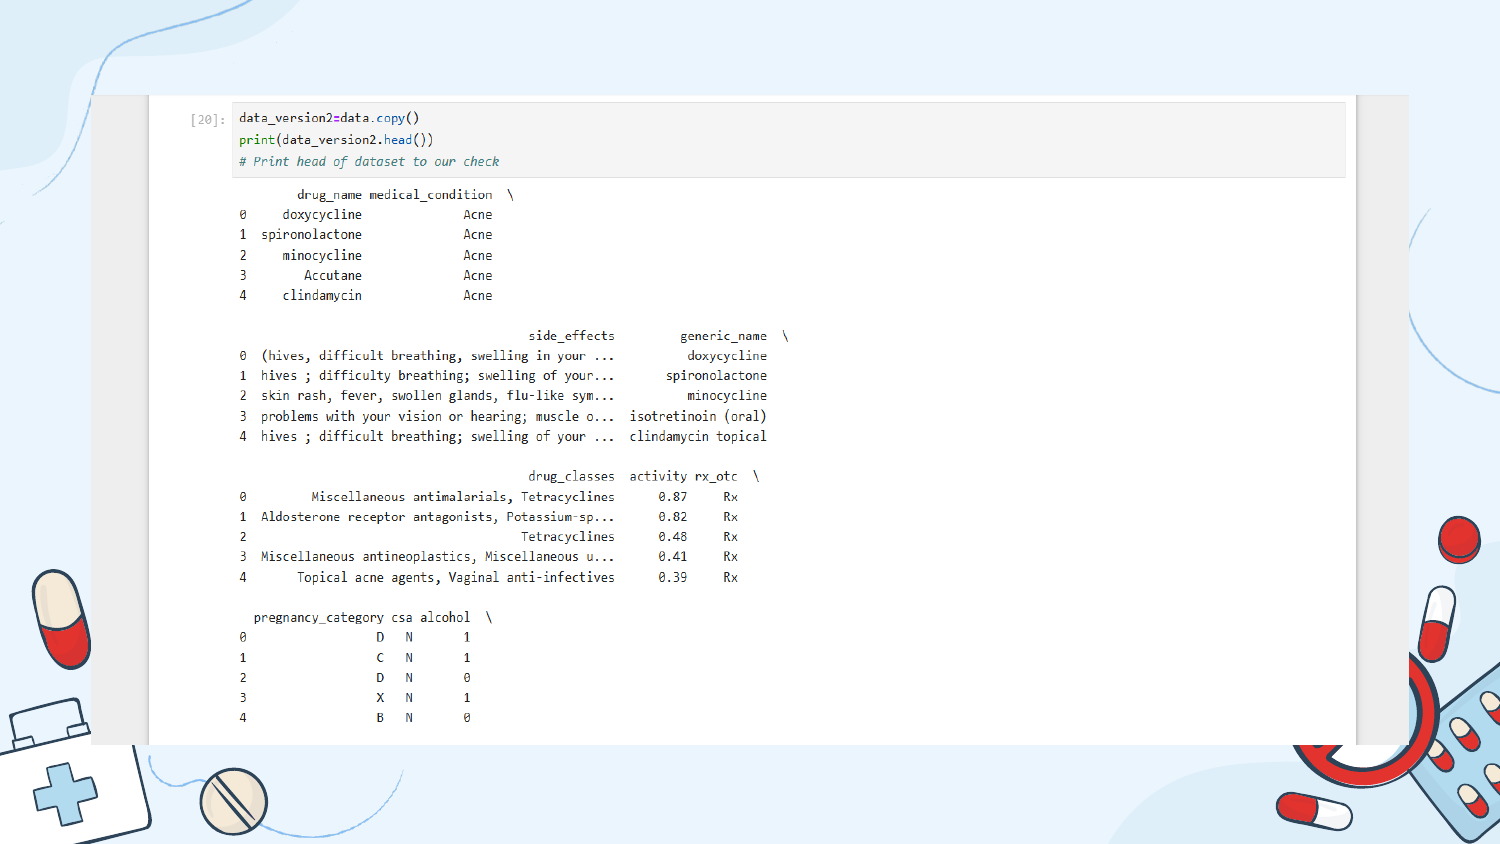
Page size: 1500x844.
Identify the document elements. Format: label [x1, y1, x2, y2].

picture [0, 0, 1500, 746]
picture [148, 755, 404, 838]
text_box [1285, 637, 1441, 789]
